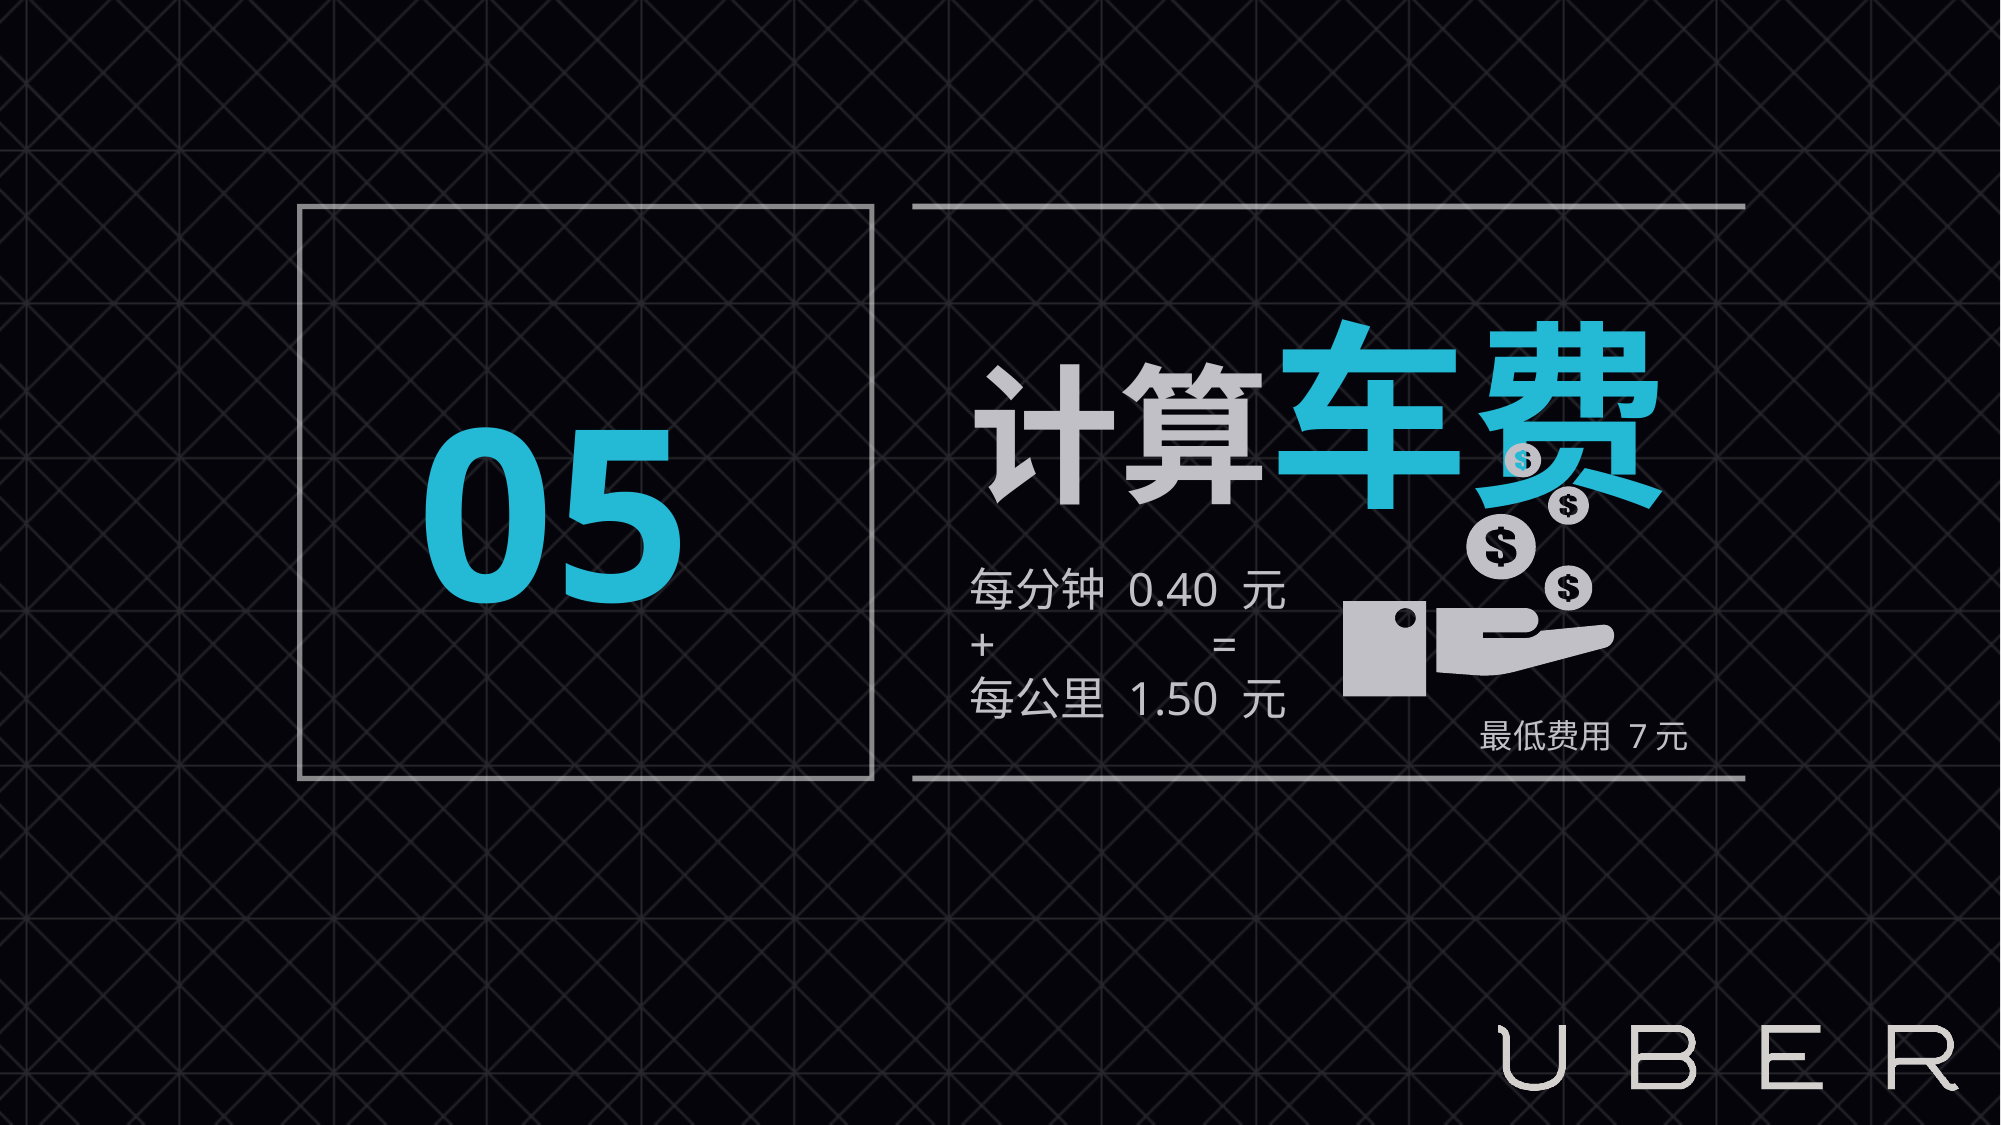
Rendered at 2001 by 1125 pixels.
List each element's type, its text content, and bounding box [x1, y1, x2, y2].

text_box [1504, 443, 1542, 478]
picture [0, 0, 2001, 1125]
text_box [1466, 513, 1536, 580]
text_box [299, 205, 873, 779]
text_box 计算车费 [954, 284, 1847, 539]
text_box [1436, 608, 1615, 676]
text_box [1544, 565, 1593, 611]
text_box 05 [403, 354, 1033, 657]
text_box 最低费用 7元 [1304, 707, 1864, 763]
text_box [1343, 601, 1427, 697]
text_box [1548, 486, 1589, 525]
text_box 每分钟 0.40 元 + = 每公里 1.50 元 [954, 552, 1377, 733]
